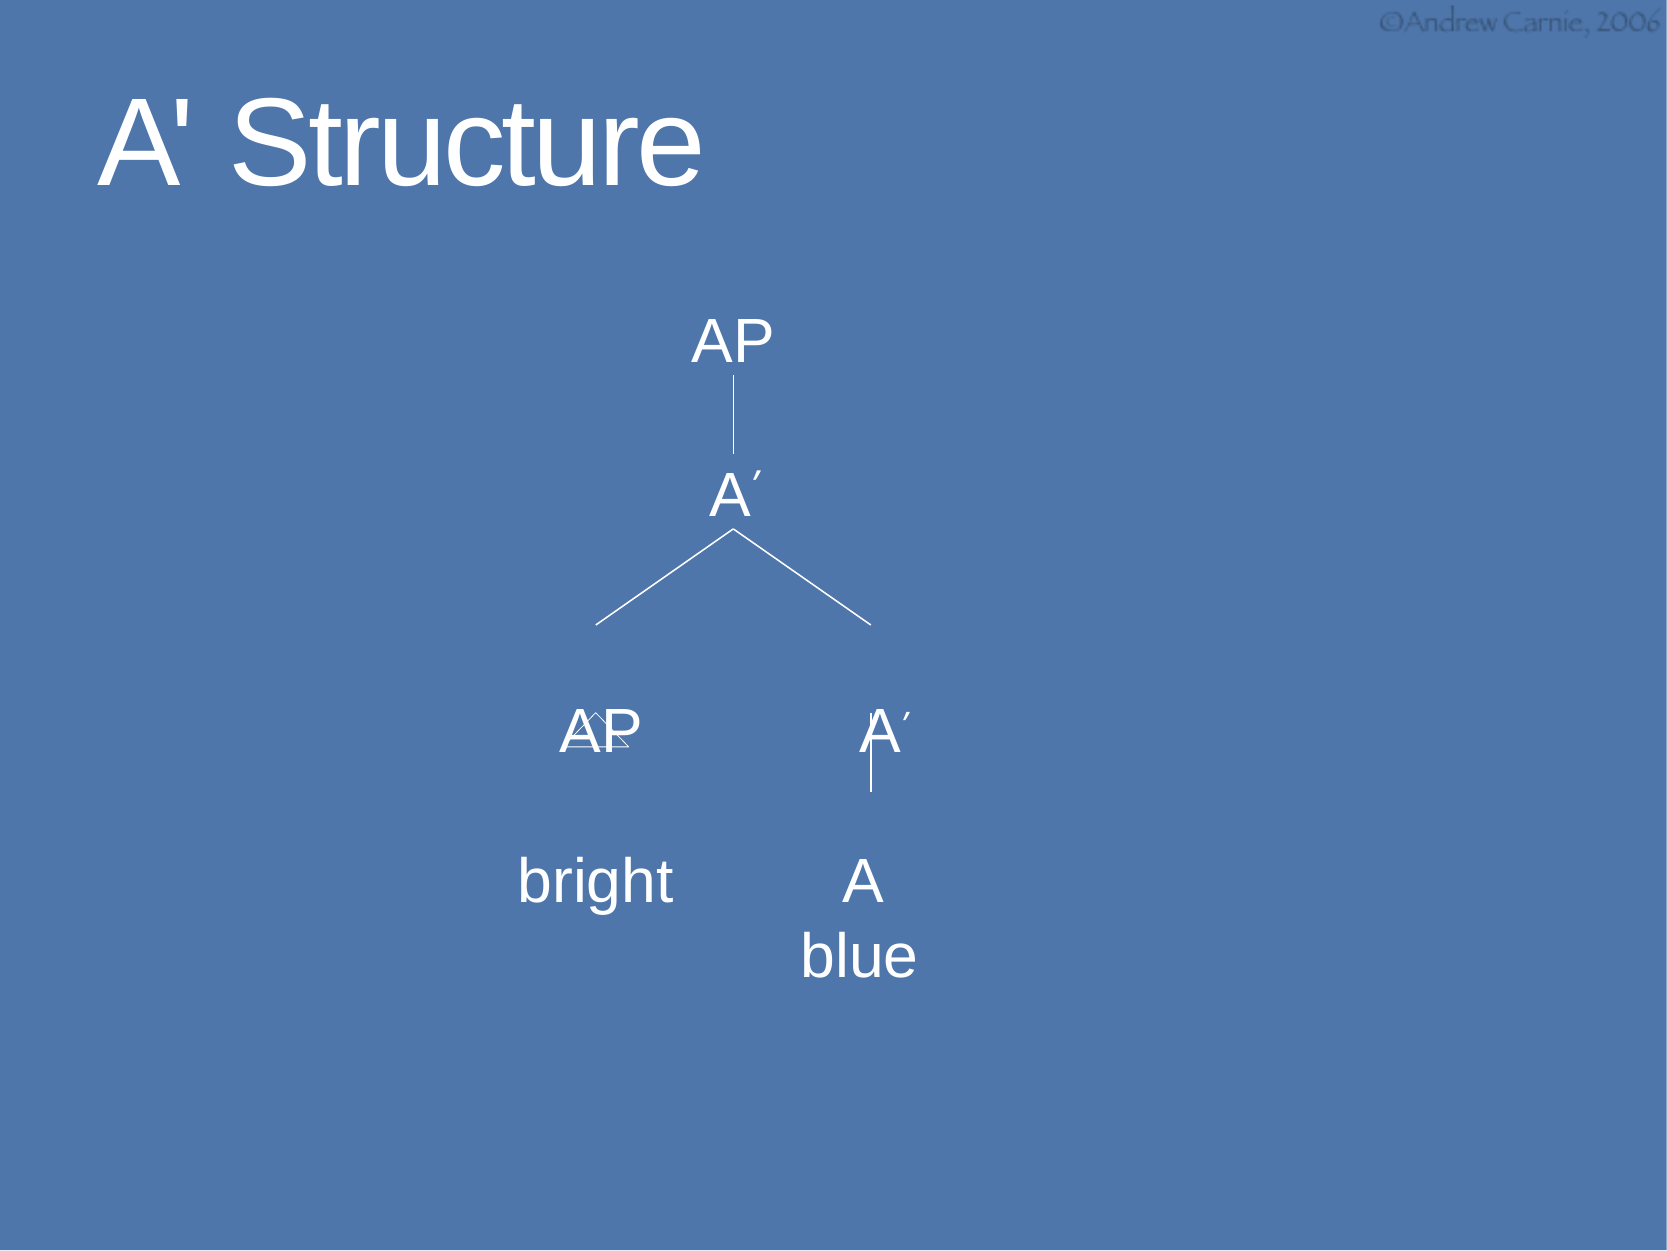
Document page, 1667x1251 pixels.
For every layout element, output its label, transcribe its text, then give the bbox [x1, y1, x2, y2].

picture [1379, 4, 1661, 38]
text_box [733, 528, 871, 626]
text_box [595, 528, 731, 626]
text_box [562, 712, 629, 747]
title A' Structure [95, 60, 1525, 364]
list AP A’ AP A’ bright A blue [183, 300, 1284, 938]
